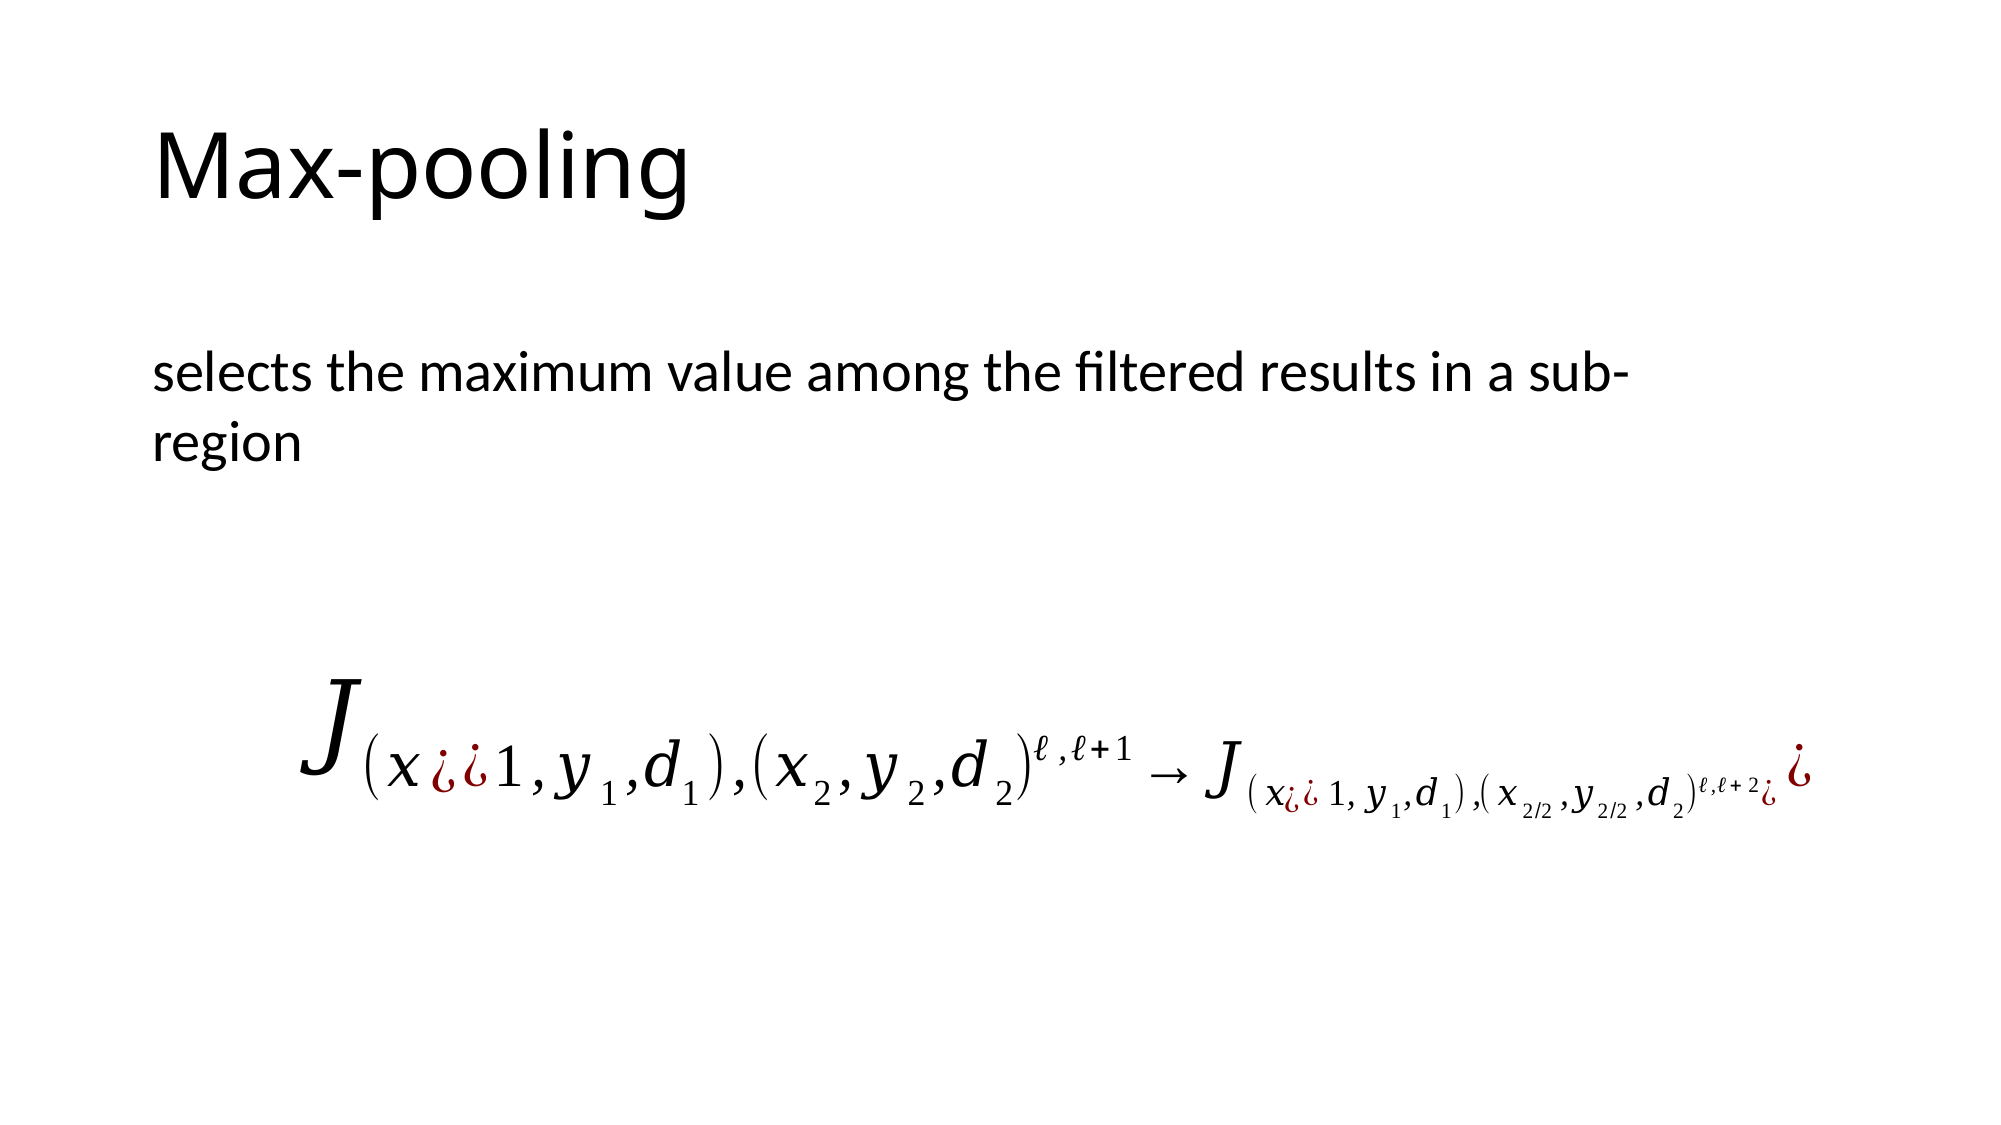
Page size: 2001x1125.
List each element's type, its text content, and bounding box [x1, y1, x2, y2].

text_box selects the maximum value among the filtered results in a sub-region [137, 326, 1762, 481]
title Max-pooling [137, 59, 1863, 278]
text_box [54, 427, 2000, 543]
